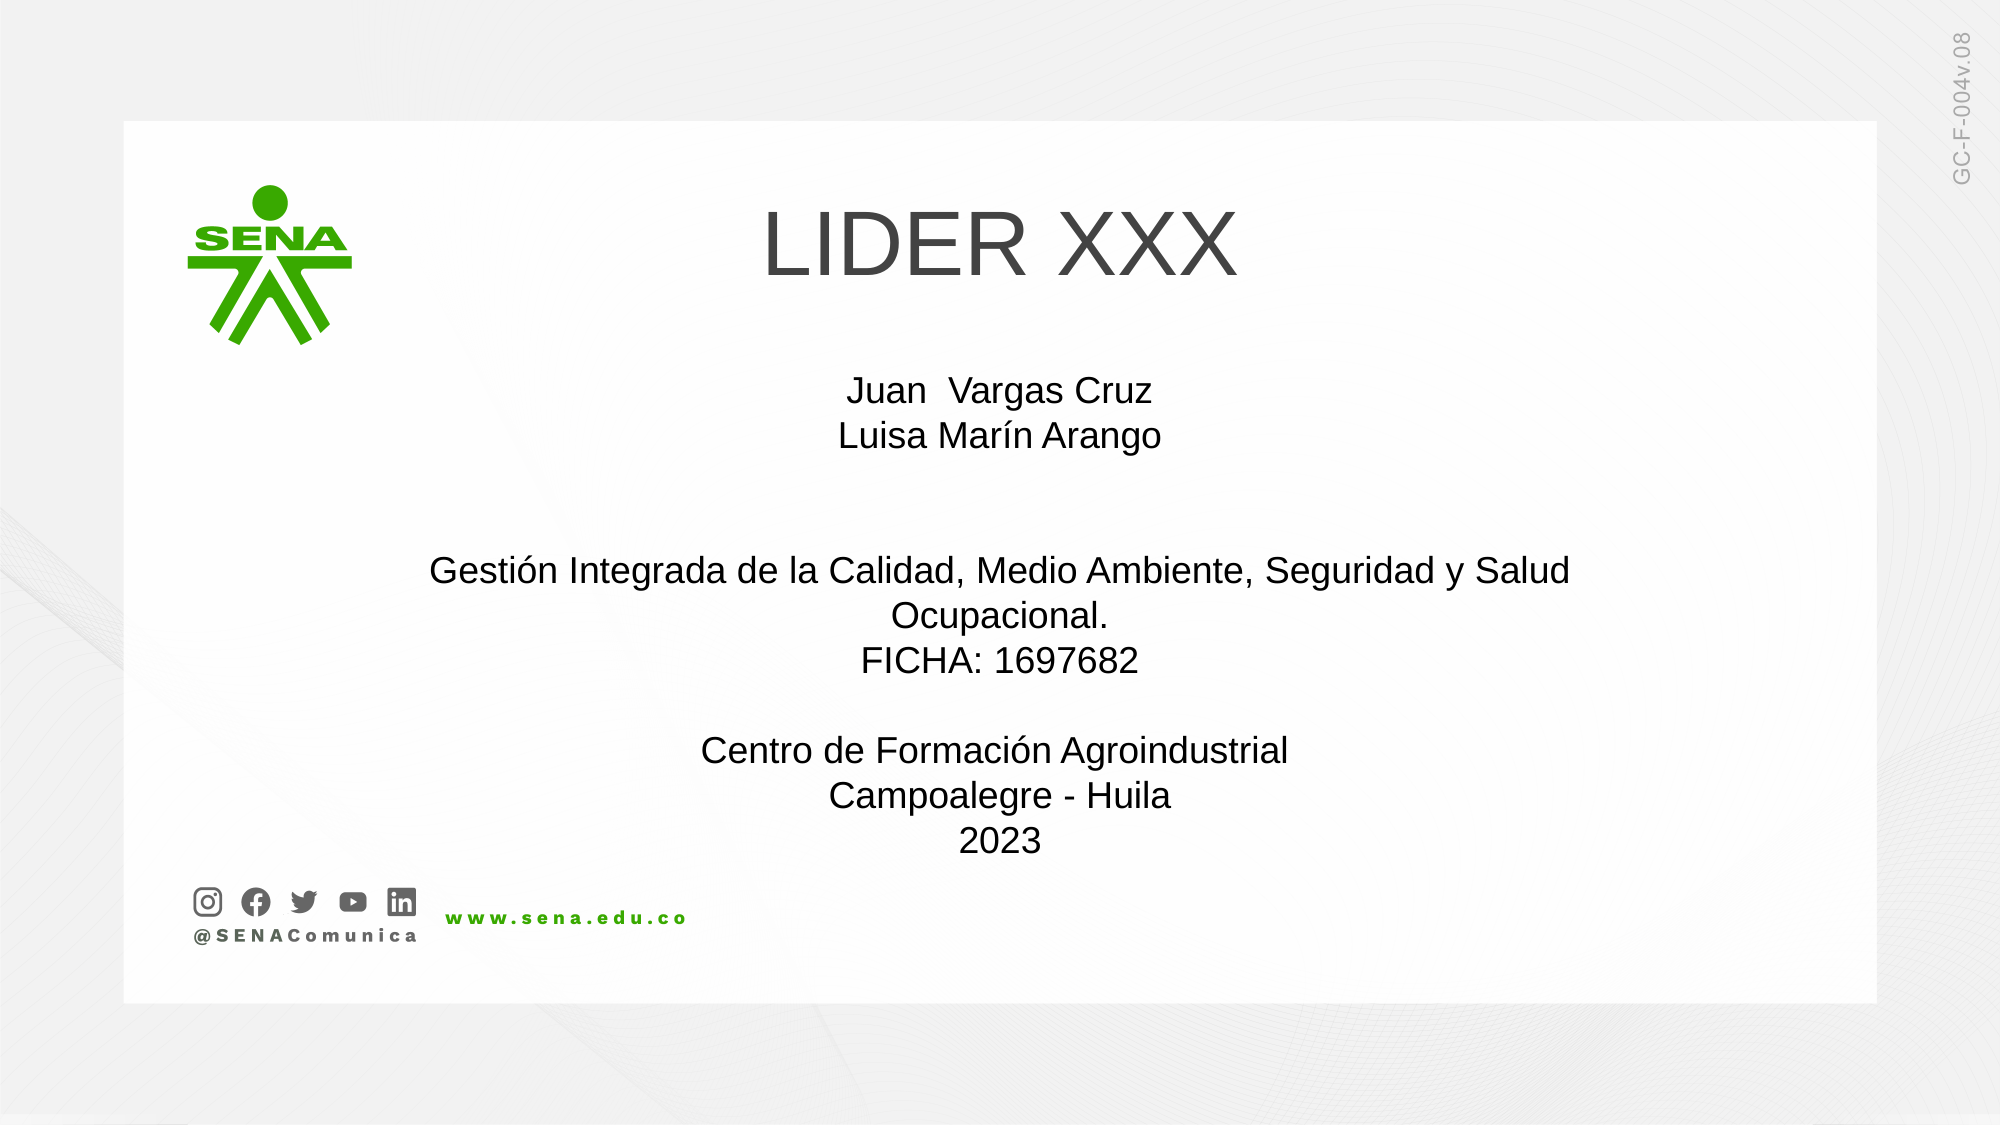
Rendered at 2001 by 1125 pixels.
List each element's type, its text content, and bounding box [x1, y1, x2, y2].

picture [0, 0, 2000, 1125]
text_box Juan Vargas Cruz Luisa Marín Arango Gestión Integrada de la Calidad, Medio Ambiente, Seguridad y Salud Ocupacional. FICHA: 1697682 Centro de Formación Agroindustrial Campoalegre - Huila 2023 [357, 354, 1643, 873]
text_box LIDER XXX [321, 197, 1679, 301]
